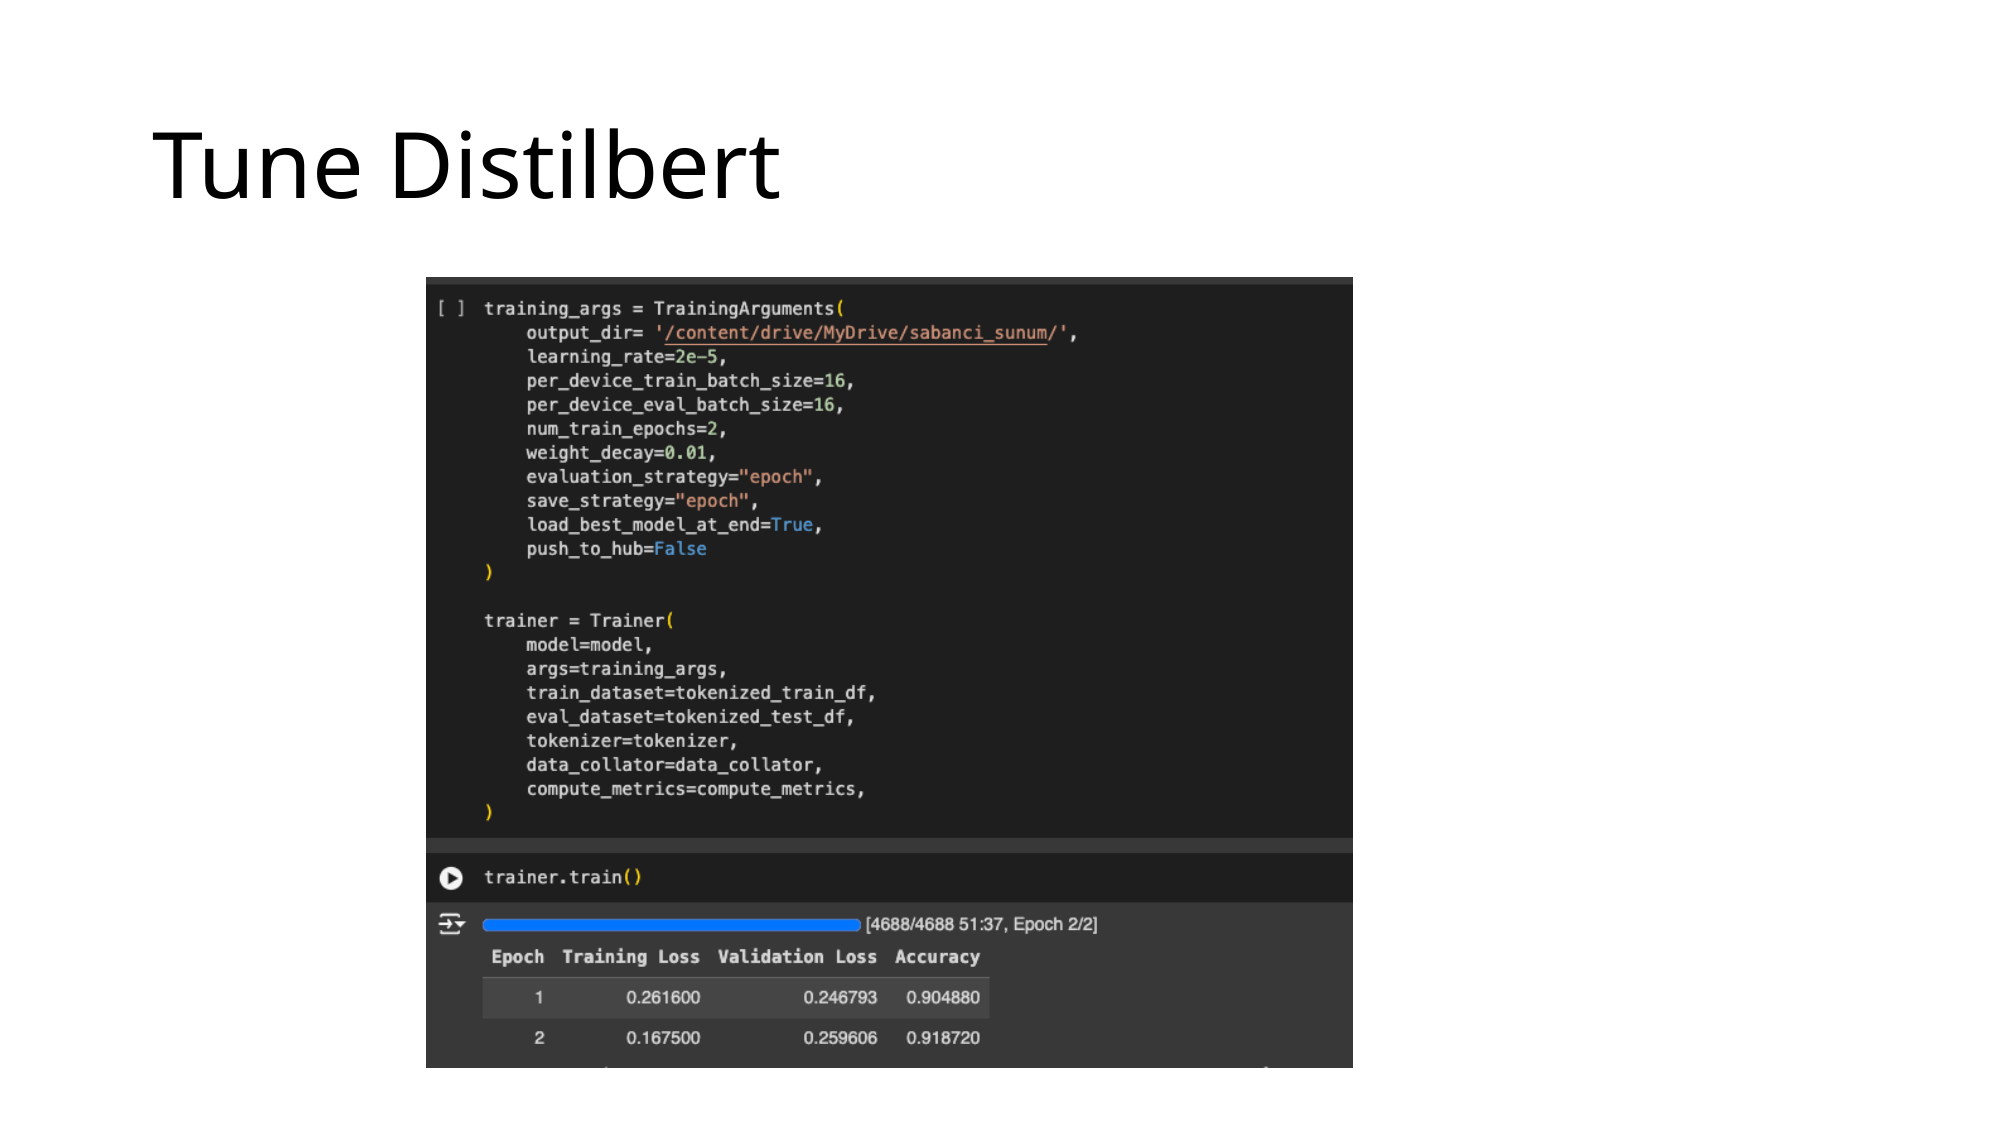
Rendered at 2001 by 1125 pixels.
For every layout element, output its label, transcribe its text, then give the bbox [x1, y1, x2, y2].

title Tune Distilbert [137, 59, 1863, 278]
picture [426, 277, 1353, 1068]
